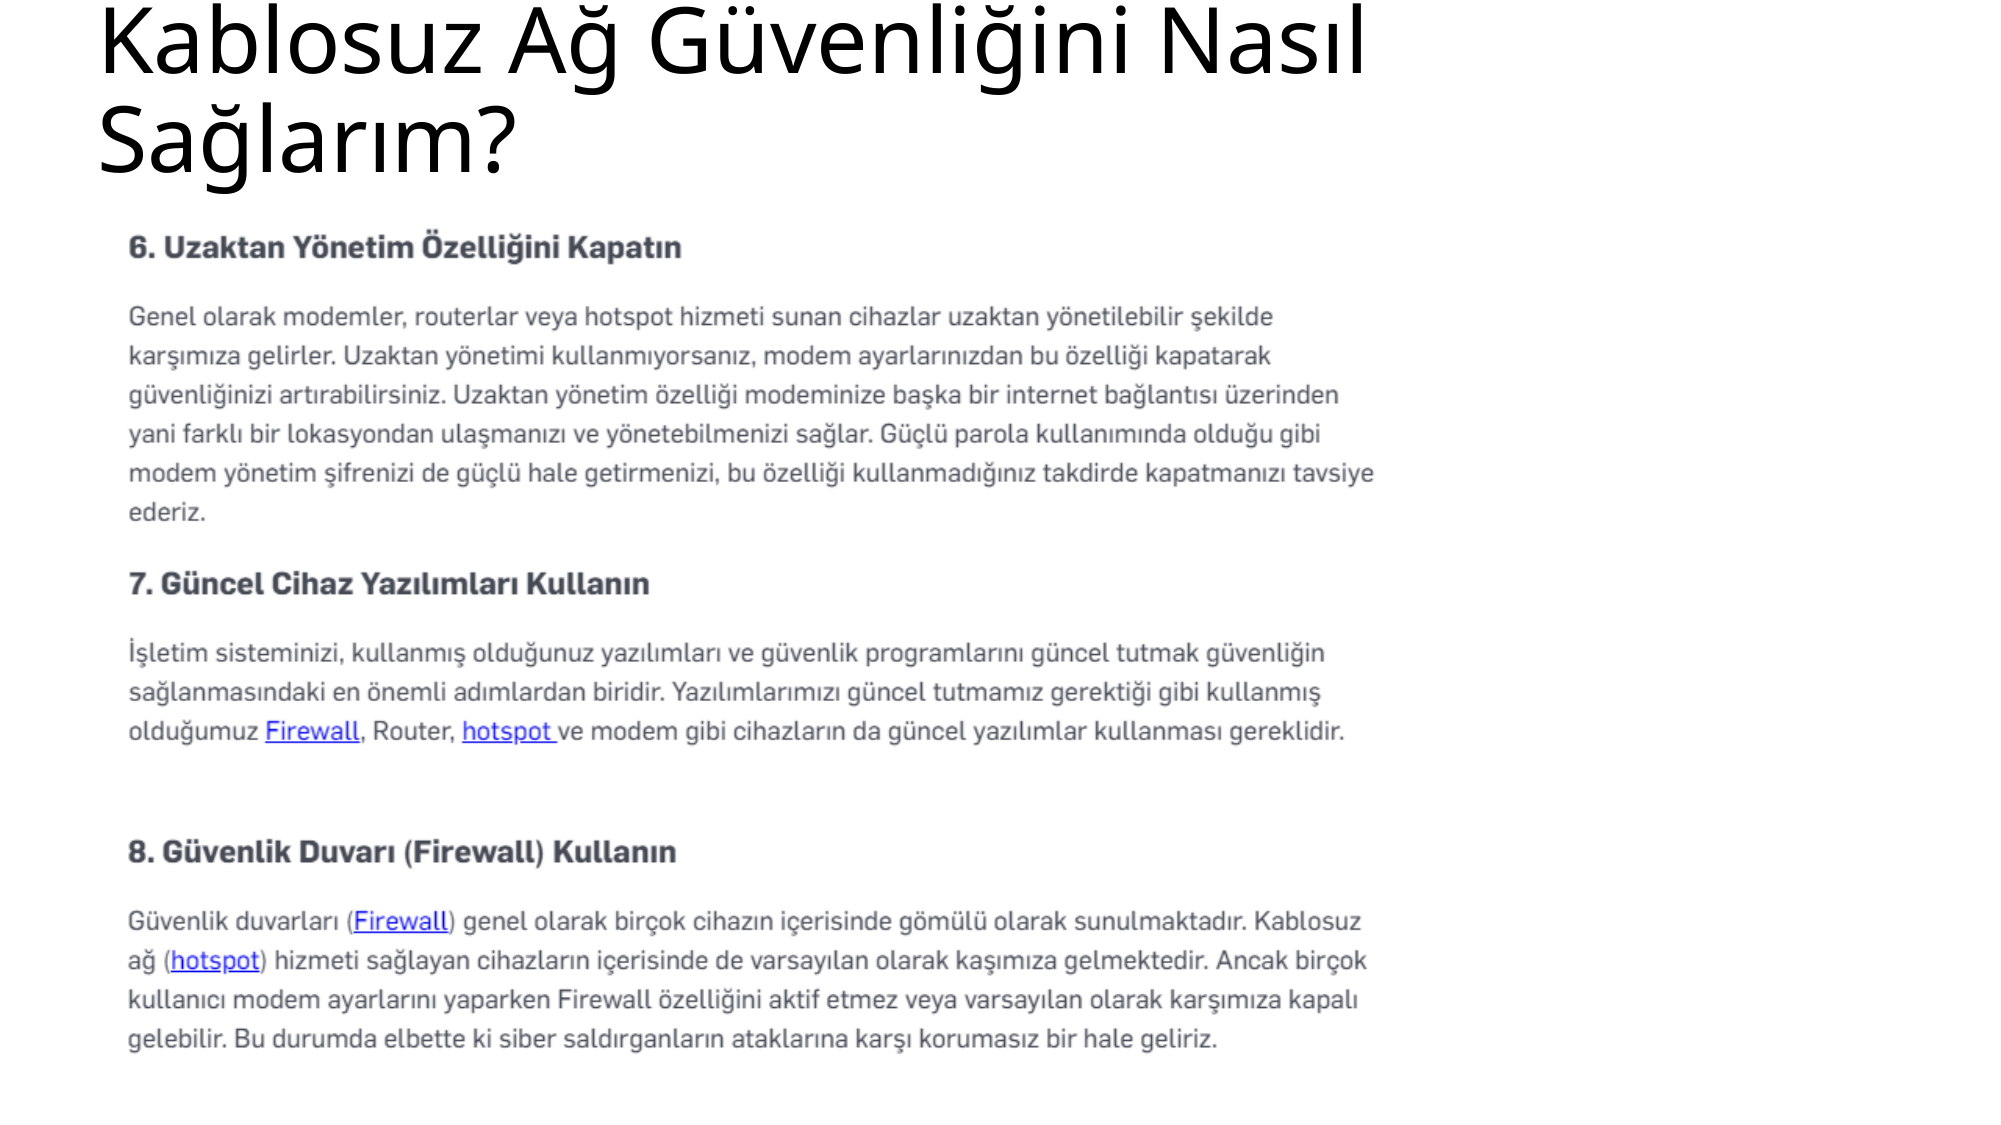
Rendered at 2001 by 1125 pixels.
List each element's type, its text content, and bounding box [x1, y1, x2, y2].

picture [96, 822, 1437, 1076]
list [114, 227, 1390, 762]
title Kablosuz Ağ Güvenliğini Nasıl Sağlarım? [82, 40, 1807, 258]
